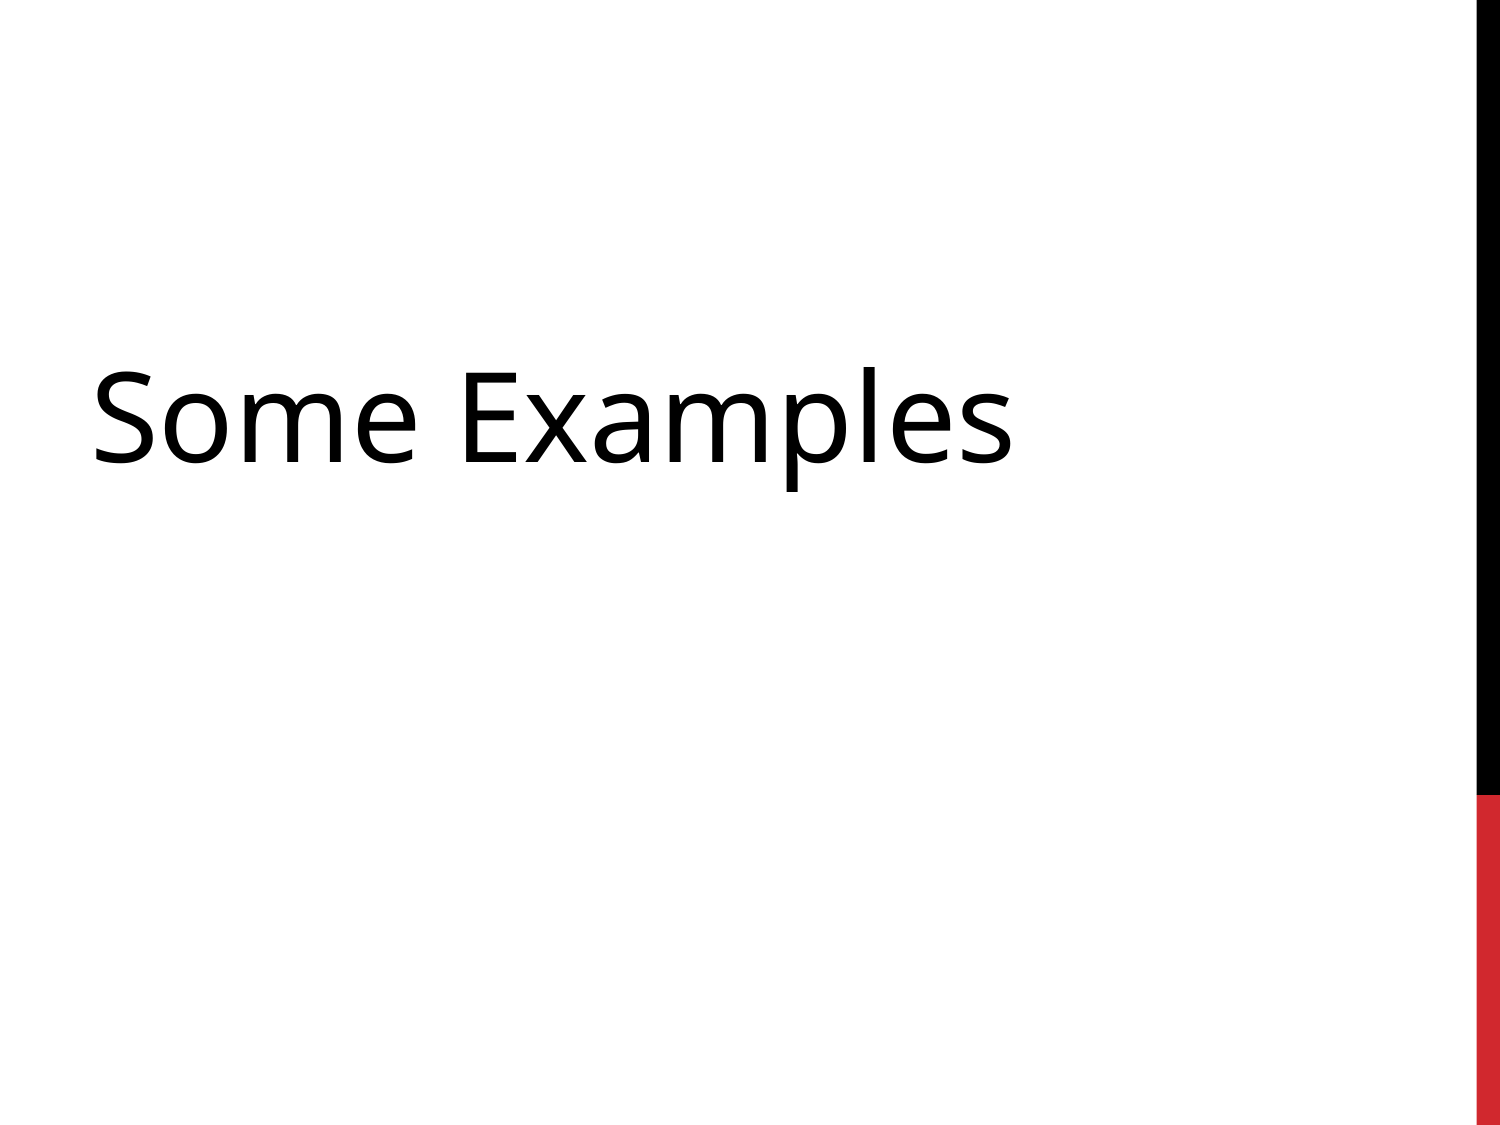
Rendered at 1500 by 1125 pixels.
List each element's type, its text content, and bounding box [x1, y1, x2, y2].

title Some Examples [75, 37, 1350, 788]
